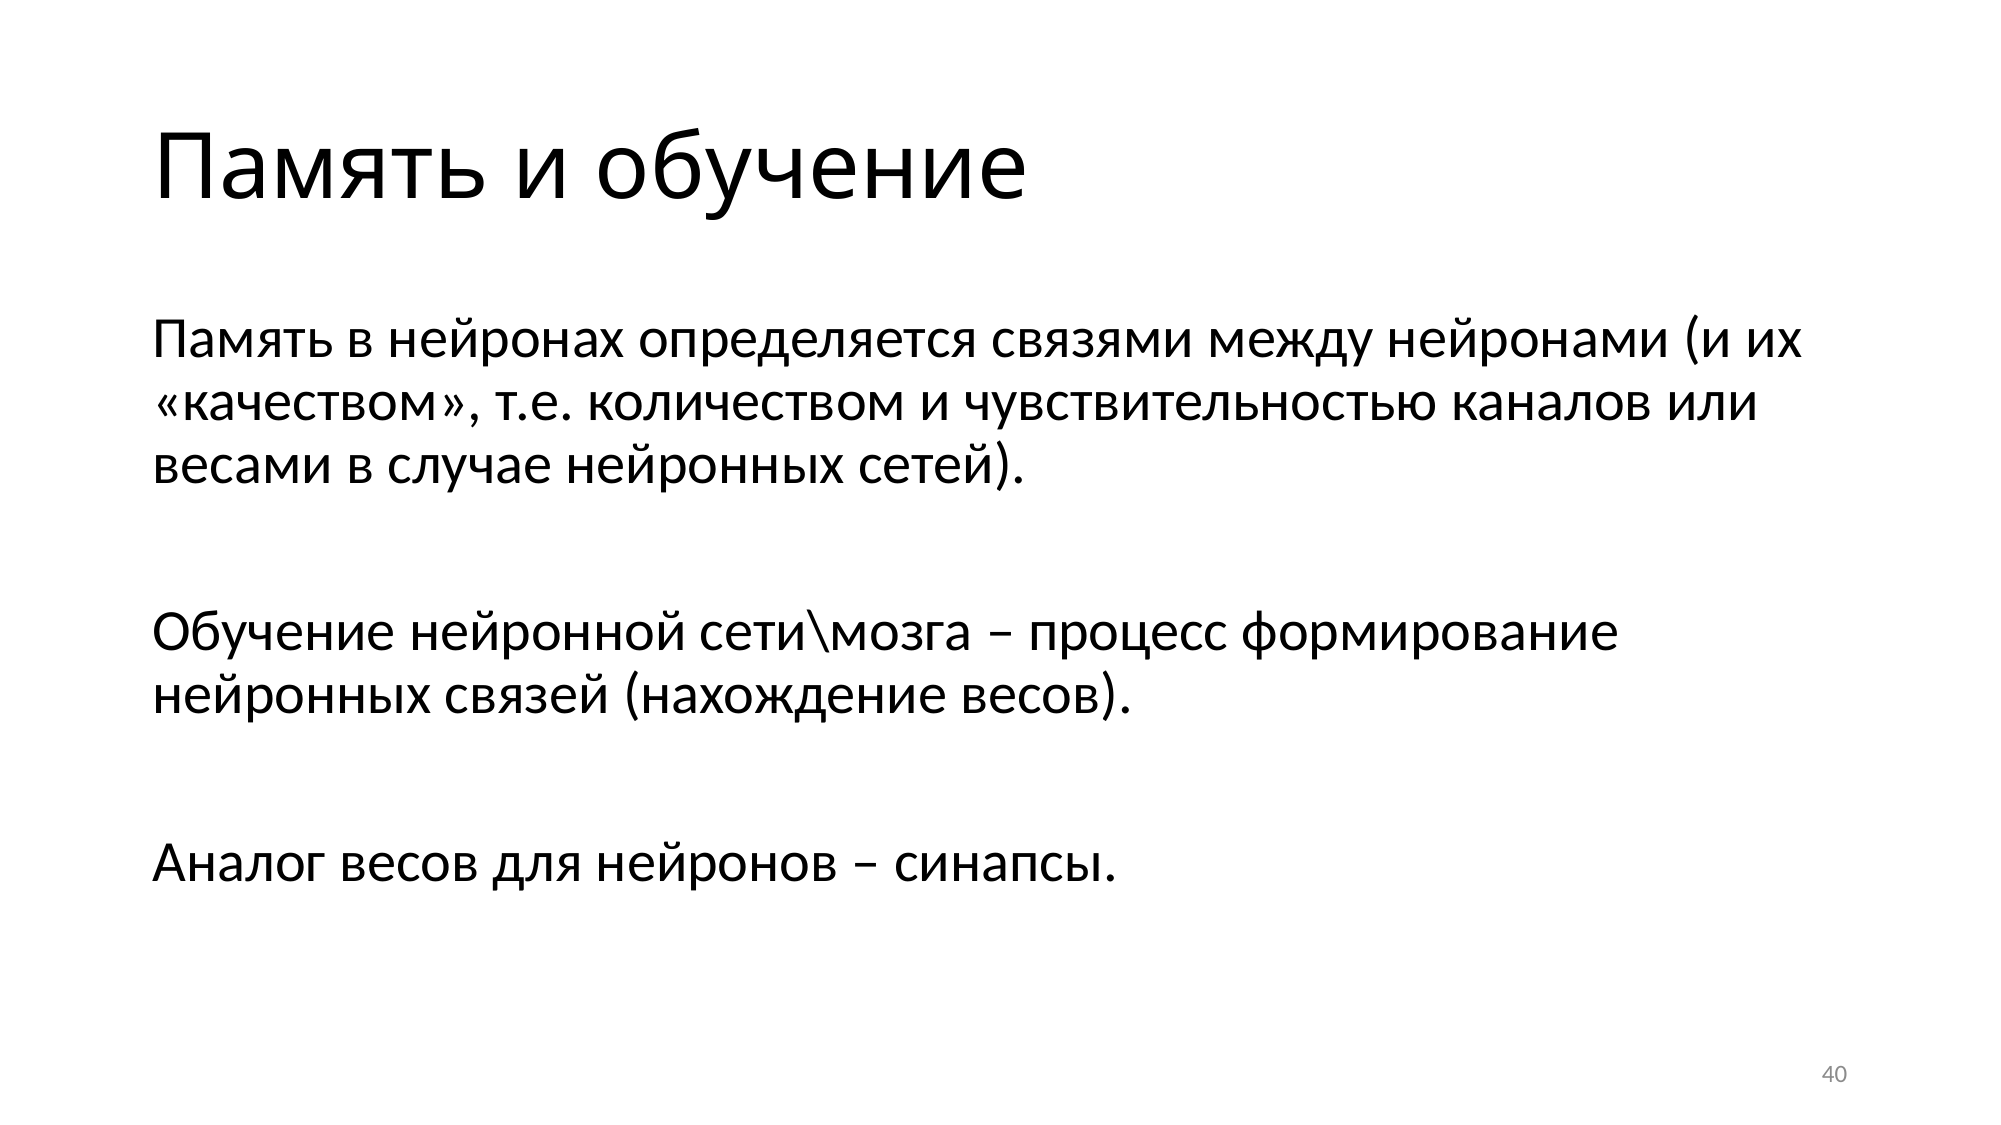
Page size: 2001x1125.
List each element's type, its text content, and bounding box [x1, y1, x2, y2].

title Память и обучение [137, 59, 1863, 278]
list Память в нейронах определяется связями между нейронами (и их «качеством», т.е. количеством и чувствительностью каналов или весами в случае нейронных сетей). Обучение нейронной сети\мозга – процесс формирование нейронных связей (нахождение весов). Аналог весов для нейронов – синапсы. [137, 299, 1863, 1014]
slide_number 40 [1412, 1042, 1863, 1103]
